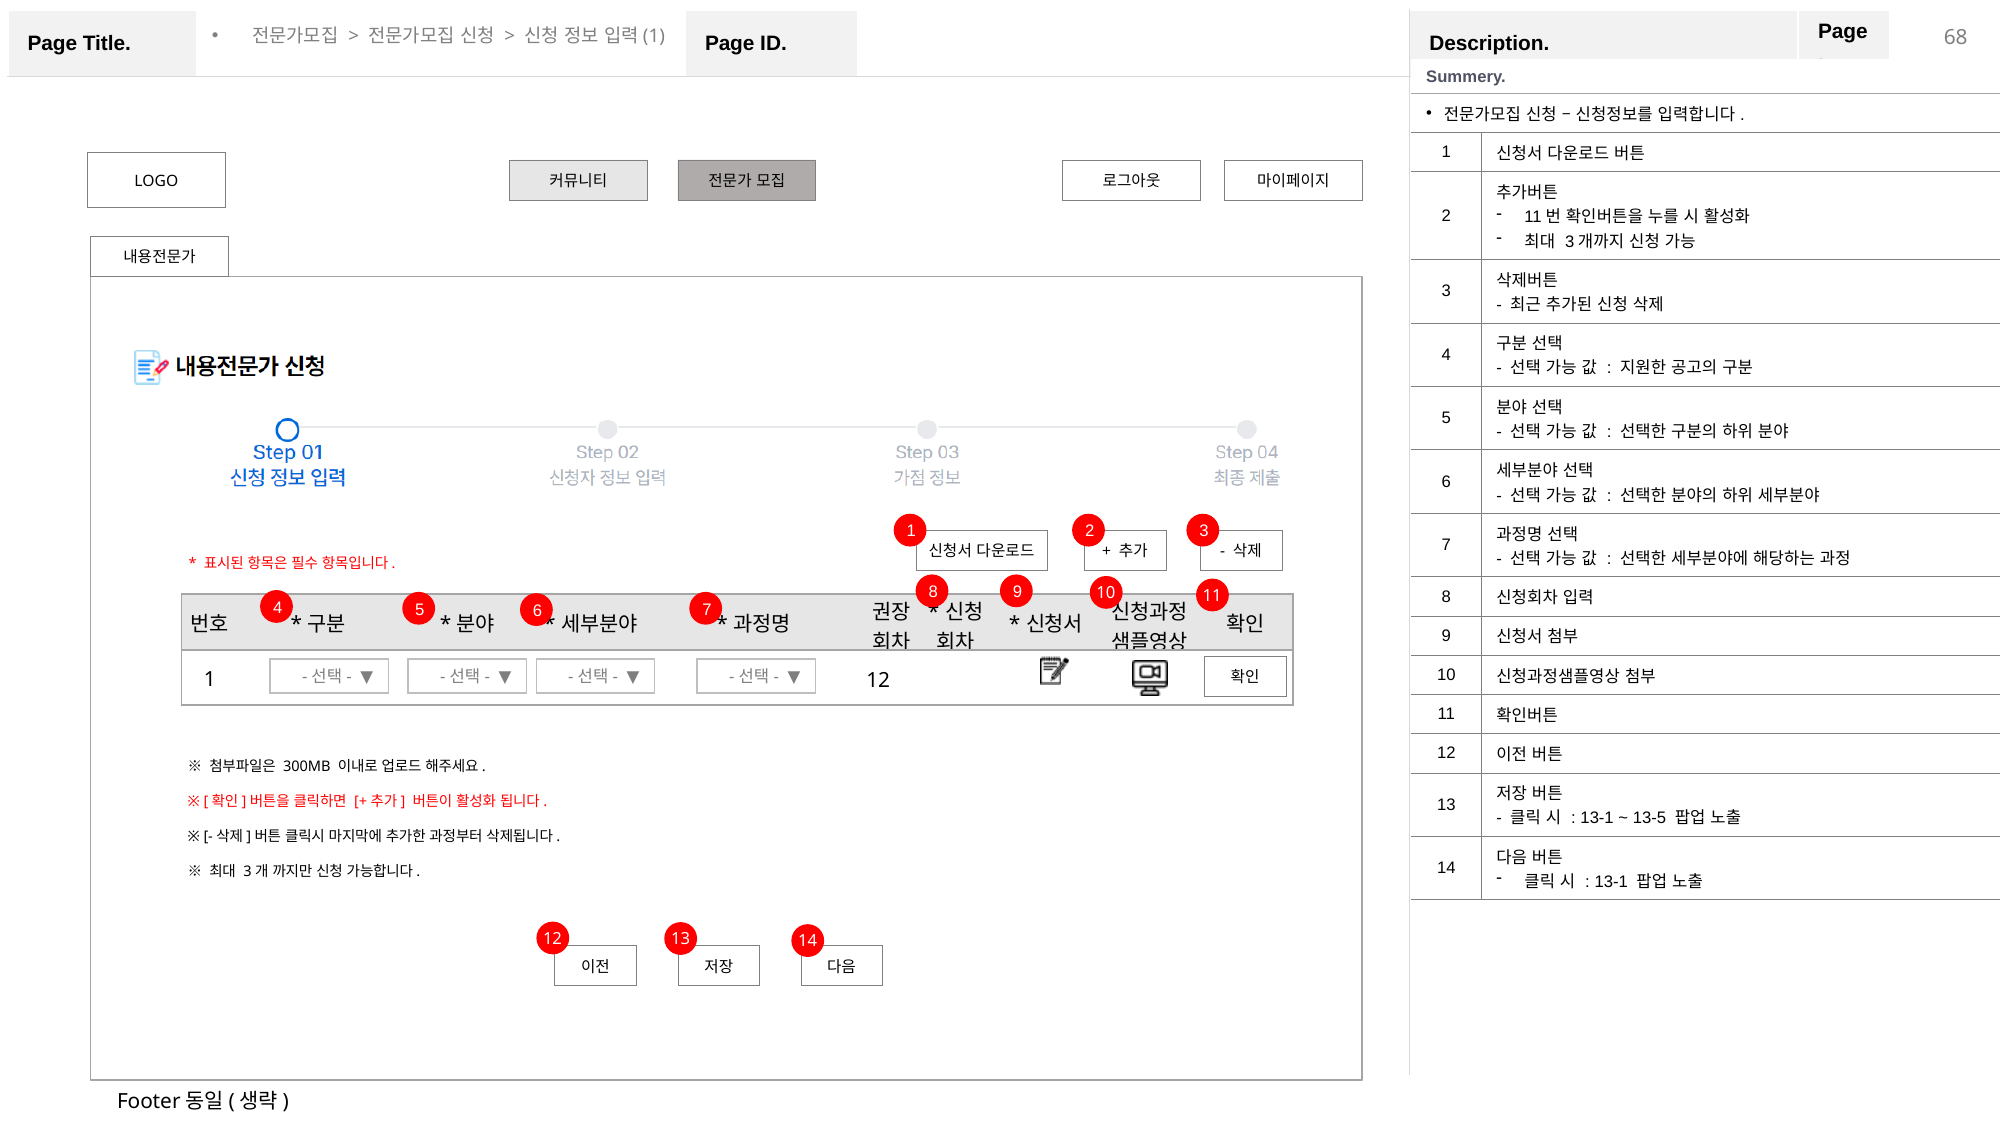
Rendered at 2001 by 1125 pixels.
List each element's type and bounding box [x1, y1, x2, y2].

table_header [182, 595, 1292, 649]
table_cell [1411, 94, 2000, 132]
table_cell [1482, 133, 2000, 171]
table_cell [1482, 734, 2000, 773]
table_cell [1482, 617, 2000, 655]
table_cell [1411, 172, 1481, 259]
table_cell [1411, 514, 1481, 576]
table_cell [1482, 324, 2000, 386]
table_cell [1411, 695, 1481, 733]
table_cell [182, 651, 1292, 704]
table_cell [1411, 324, 1481, 386]
picture [1035, 651, 1073, 690]
table_cell [1411, 450, 1481, 513]
table_cell [1482, 260, 2000, 323]
table_cell [1482, 774, 2000, 836]
table_cell [1411, 260, 1481, 323]
table_cell [1411, 774, 1481, 836]
list [196, 18, 684, 55]
text_box [86, 151, 226, 209]
table_cell [1482, 837, 2000, 899]
table_cell [1482, 514, 2000, 576]
text_box [509, 159, 816, 200]
table_cell [1411, 617, 1481, 655]
table_cell [1482, 695, 2000, 733]
table_cell [1411, 387, 1481, 449]
text_box [1223, 159, 1363, 201]
picture [102, 332, 1352, 522]
table_cell [1411, 133, 1481, 171]
table_cell [1482, 450, 2000, 513]
table_cell [1411, 734, 1481, 773]
text_box [90, 235, 1363, 1120]
table_cell [1482, 656, 2000, 694]
table_cell [1411, 577, 1481, 616]
table_cell [1482, 387, 2000, 449]
table_cell [1411, 656, 1481, 694]
table_cell [1411, 837, 1481, 899]
table_header [1411, 59, 2000, 93]
table_cell [1482, 172, 2000, 259]
text_box [1061, 159, 1201, 201]
table_cell [1482, 577, 2000, 616]
picture [1124, 655, 1174, 701]
